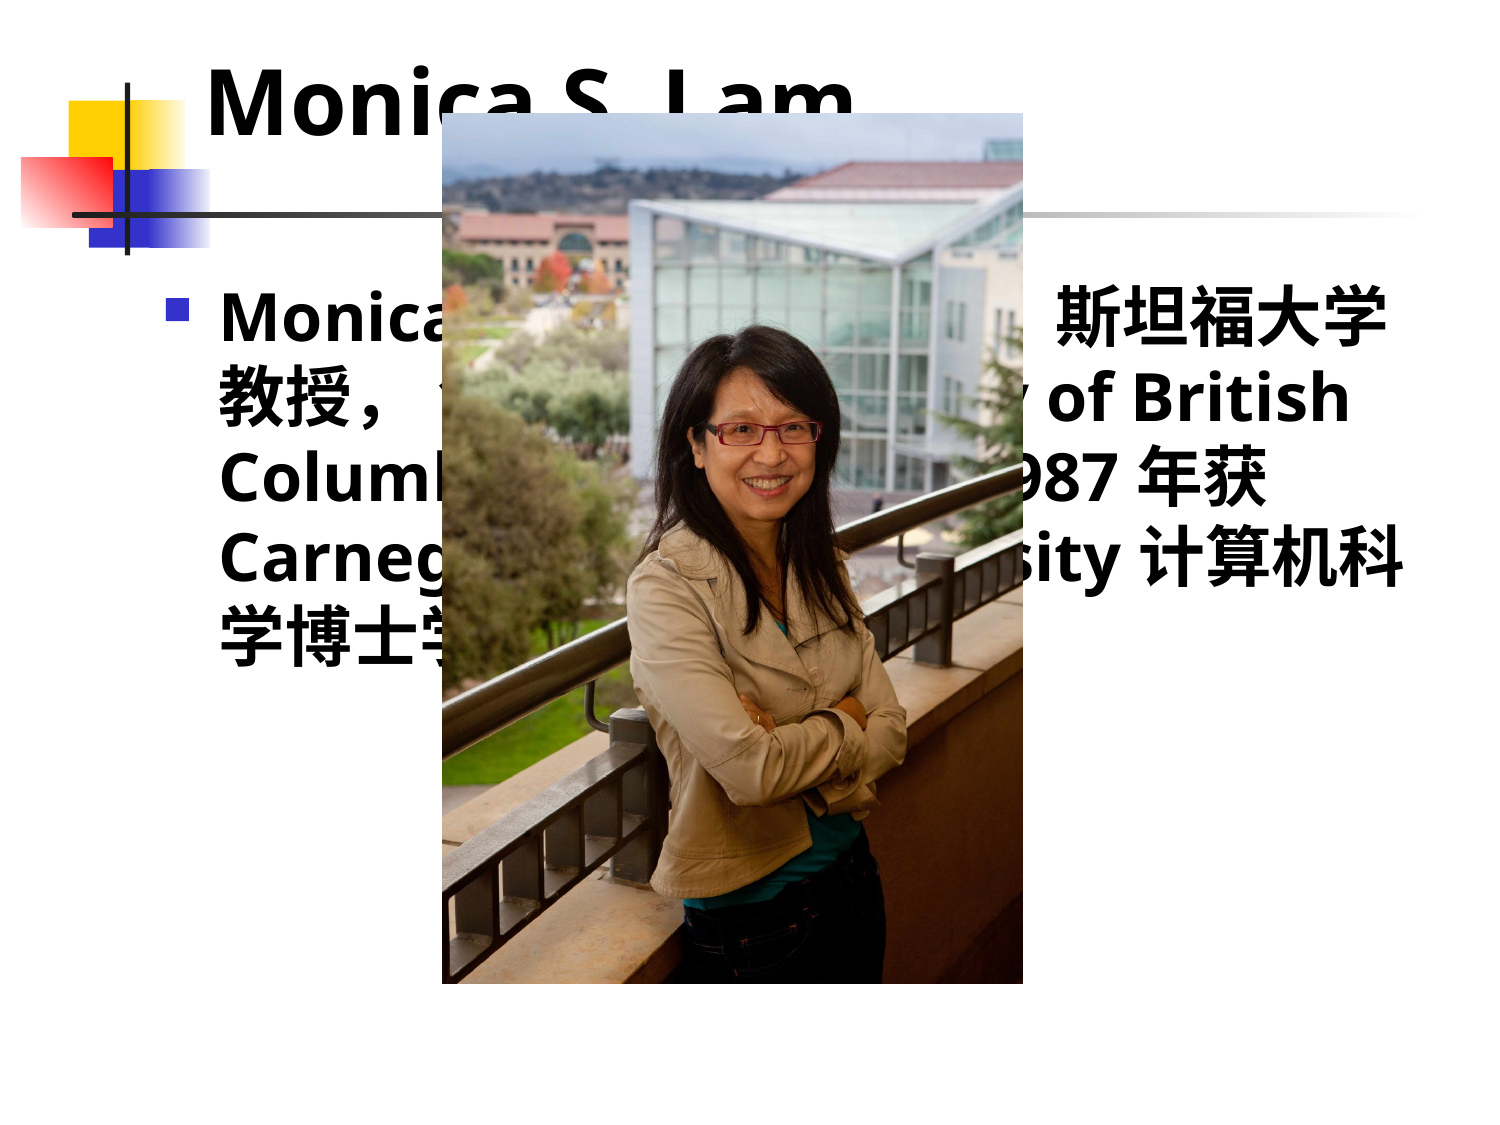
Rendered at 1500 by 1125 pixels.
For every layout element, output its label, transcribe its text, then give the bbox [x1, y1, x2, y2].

list Monica S. Lam(林倩玲)：斯坦福大学教授，1980年University of British Columbia获学士学位，1987年获Carnegie Mellon University计算机科学博士学位，ACM会士 [147, 267, 1469, 1006]
picture [442, 113, 1023, 984]
title Monica S. Lam [188, 35, 1468, 161]
